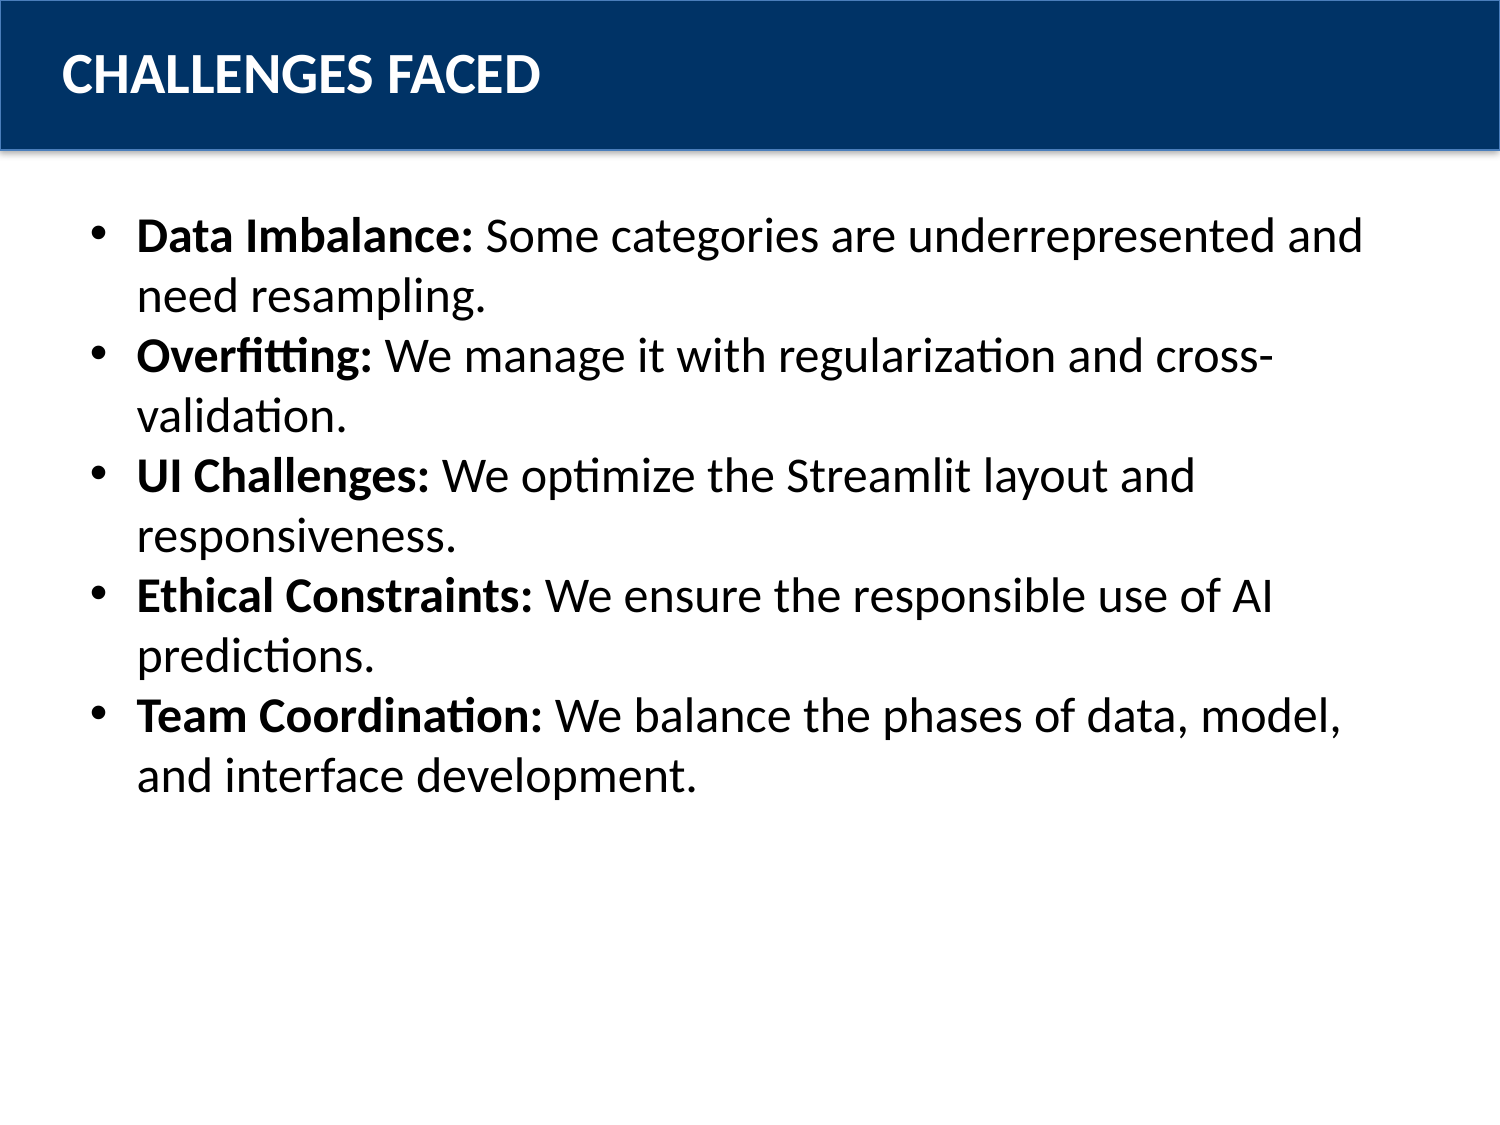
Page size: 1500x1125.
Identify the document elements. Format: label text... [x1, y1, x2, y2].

text_box CHALLENGES FACED [48, 0, 557, 113]
text_box [0, 0, 1500, 151]
text_box Data Imbalance: Some categories are underrepresented and need resampling. Overfitting: We manage it with regularization and cross-validation. UI Challenges: We optimize the Streamlit layout and responsiveness. Ethical Constraints: We ensure the responsible use of AI predictions. Team Coordination: We balance the phases of data, model, and interface development. [74, 194, 1425, 810]
